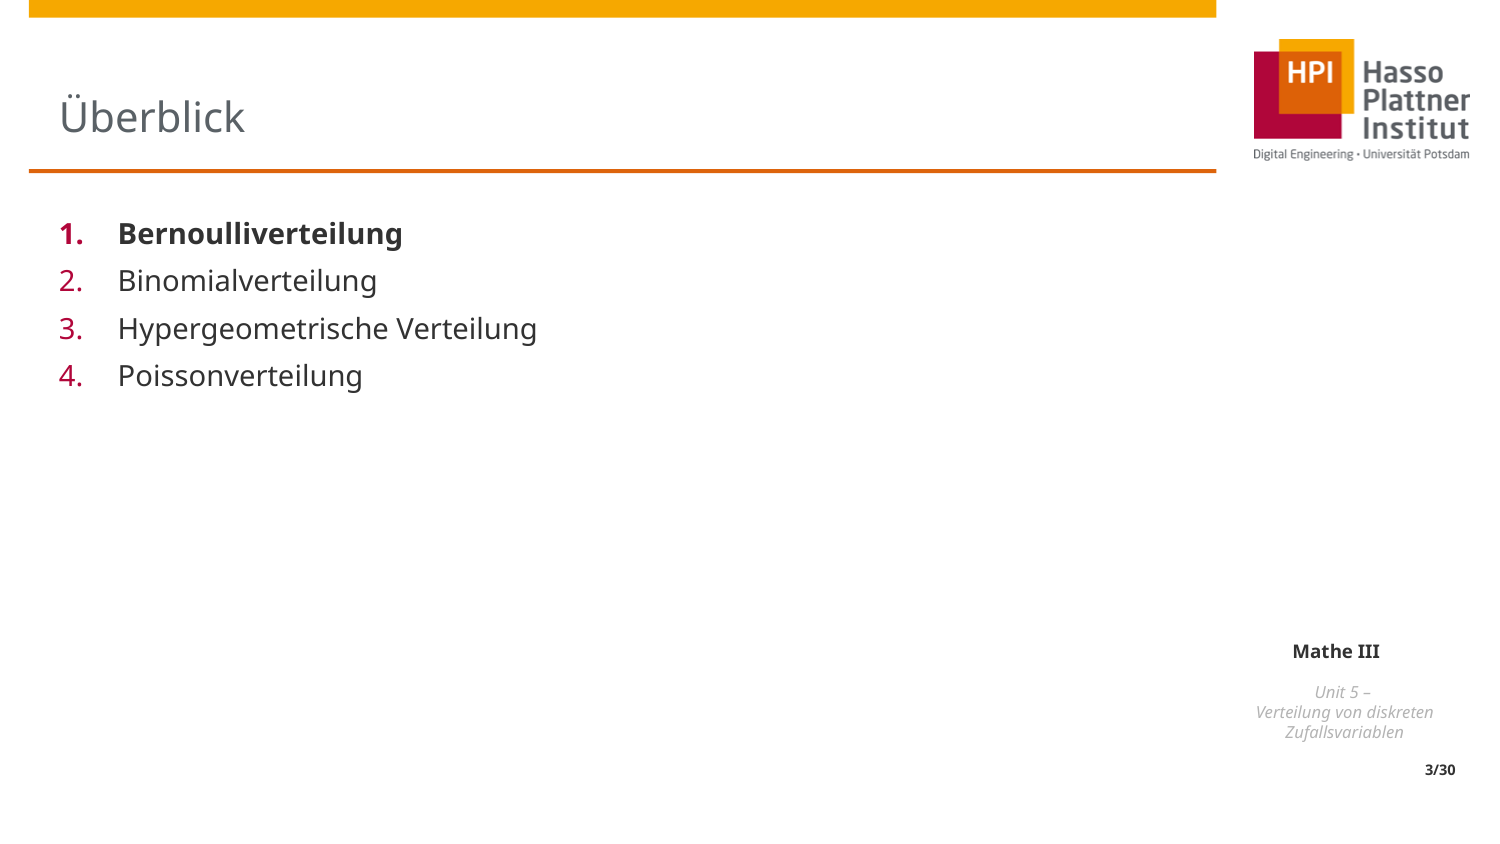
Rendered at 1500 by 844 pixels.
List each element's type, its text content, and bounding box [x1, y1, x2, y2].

picture [1254, 39, 1470, 161]
list Bernoulliverteilung Binomialverteilung Hypergeometrische Verteilung Poissonverteilung [58, 203, 1187, 788]
title Überblick [58, 17, 1187, 170]
